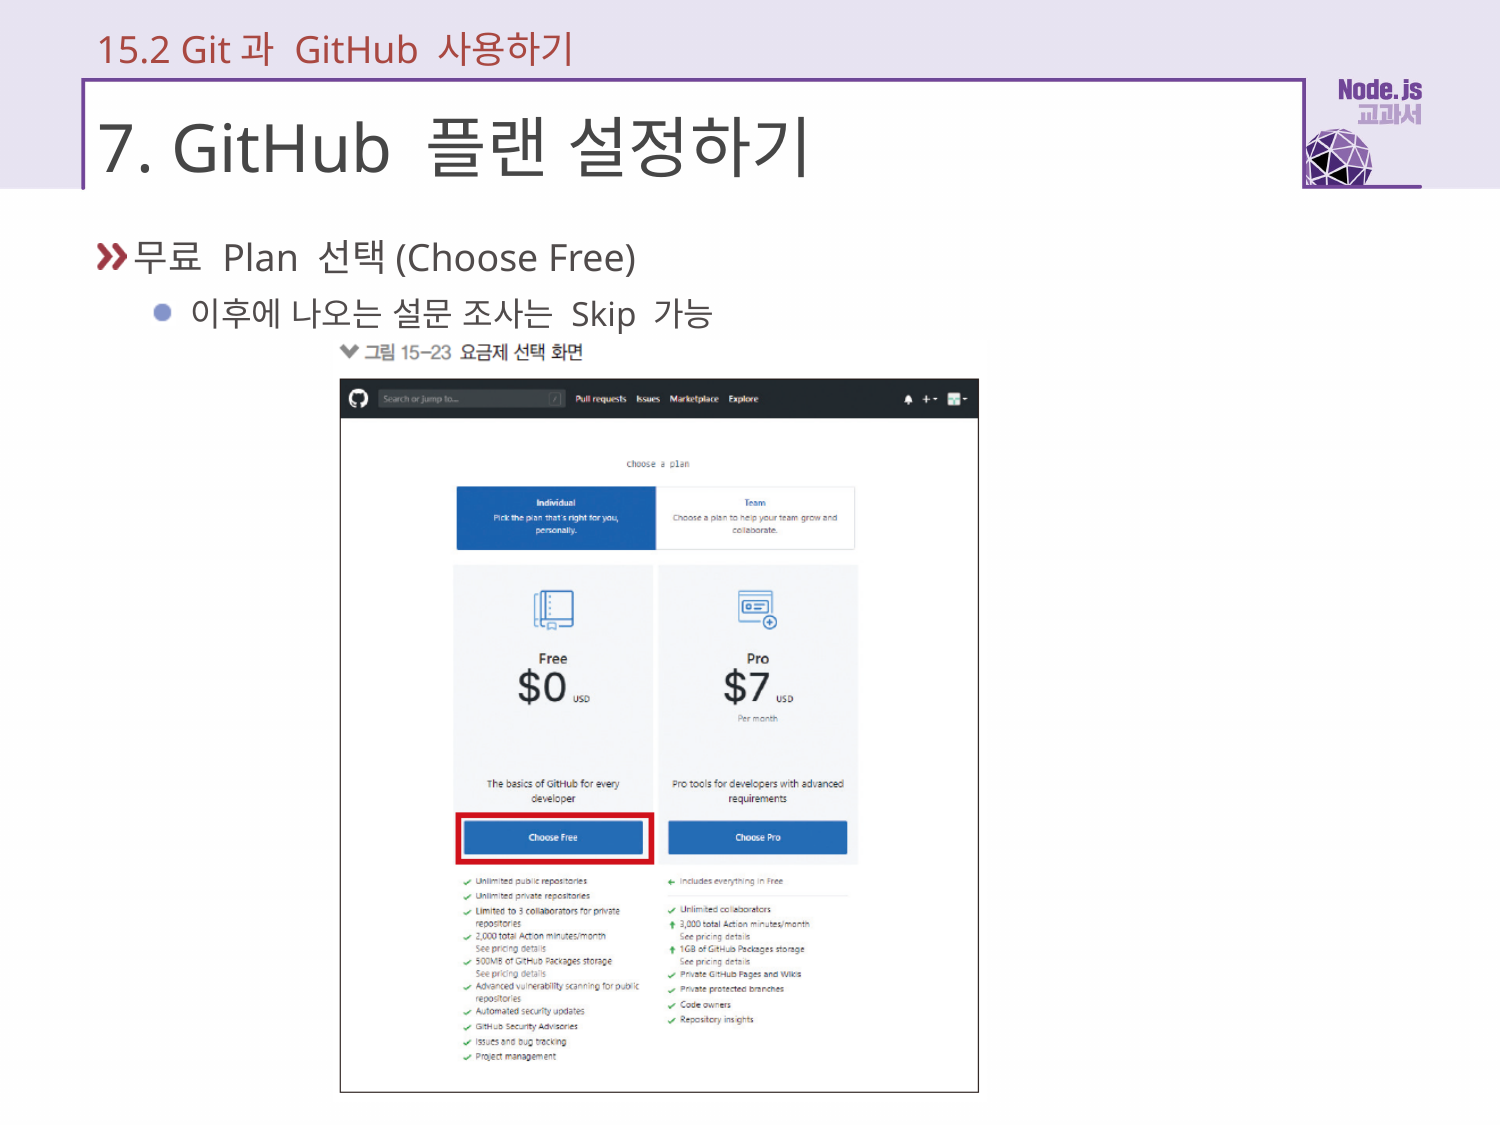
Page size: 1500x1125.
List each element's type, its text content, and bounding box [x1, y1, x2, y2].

list 무료 Plan 선택(Choose Free) 이후에 나오는 설문 조사는 Skip 가능 [81, 222, 1412, 1037]
text_box 15.2 Git과 GitHub 사용하기 [81, 14, 807, 62]
title 7. GitHub 플랜 설정하기 [82, 61, 1413, 193]
picture [0, 0, 1500, 1125]
